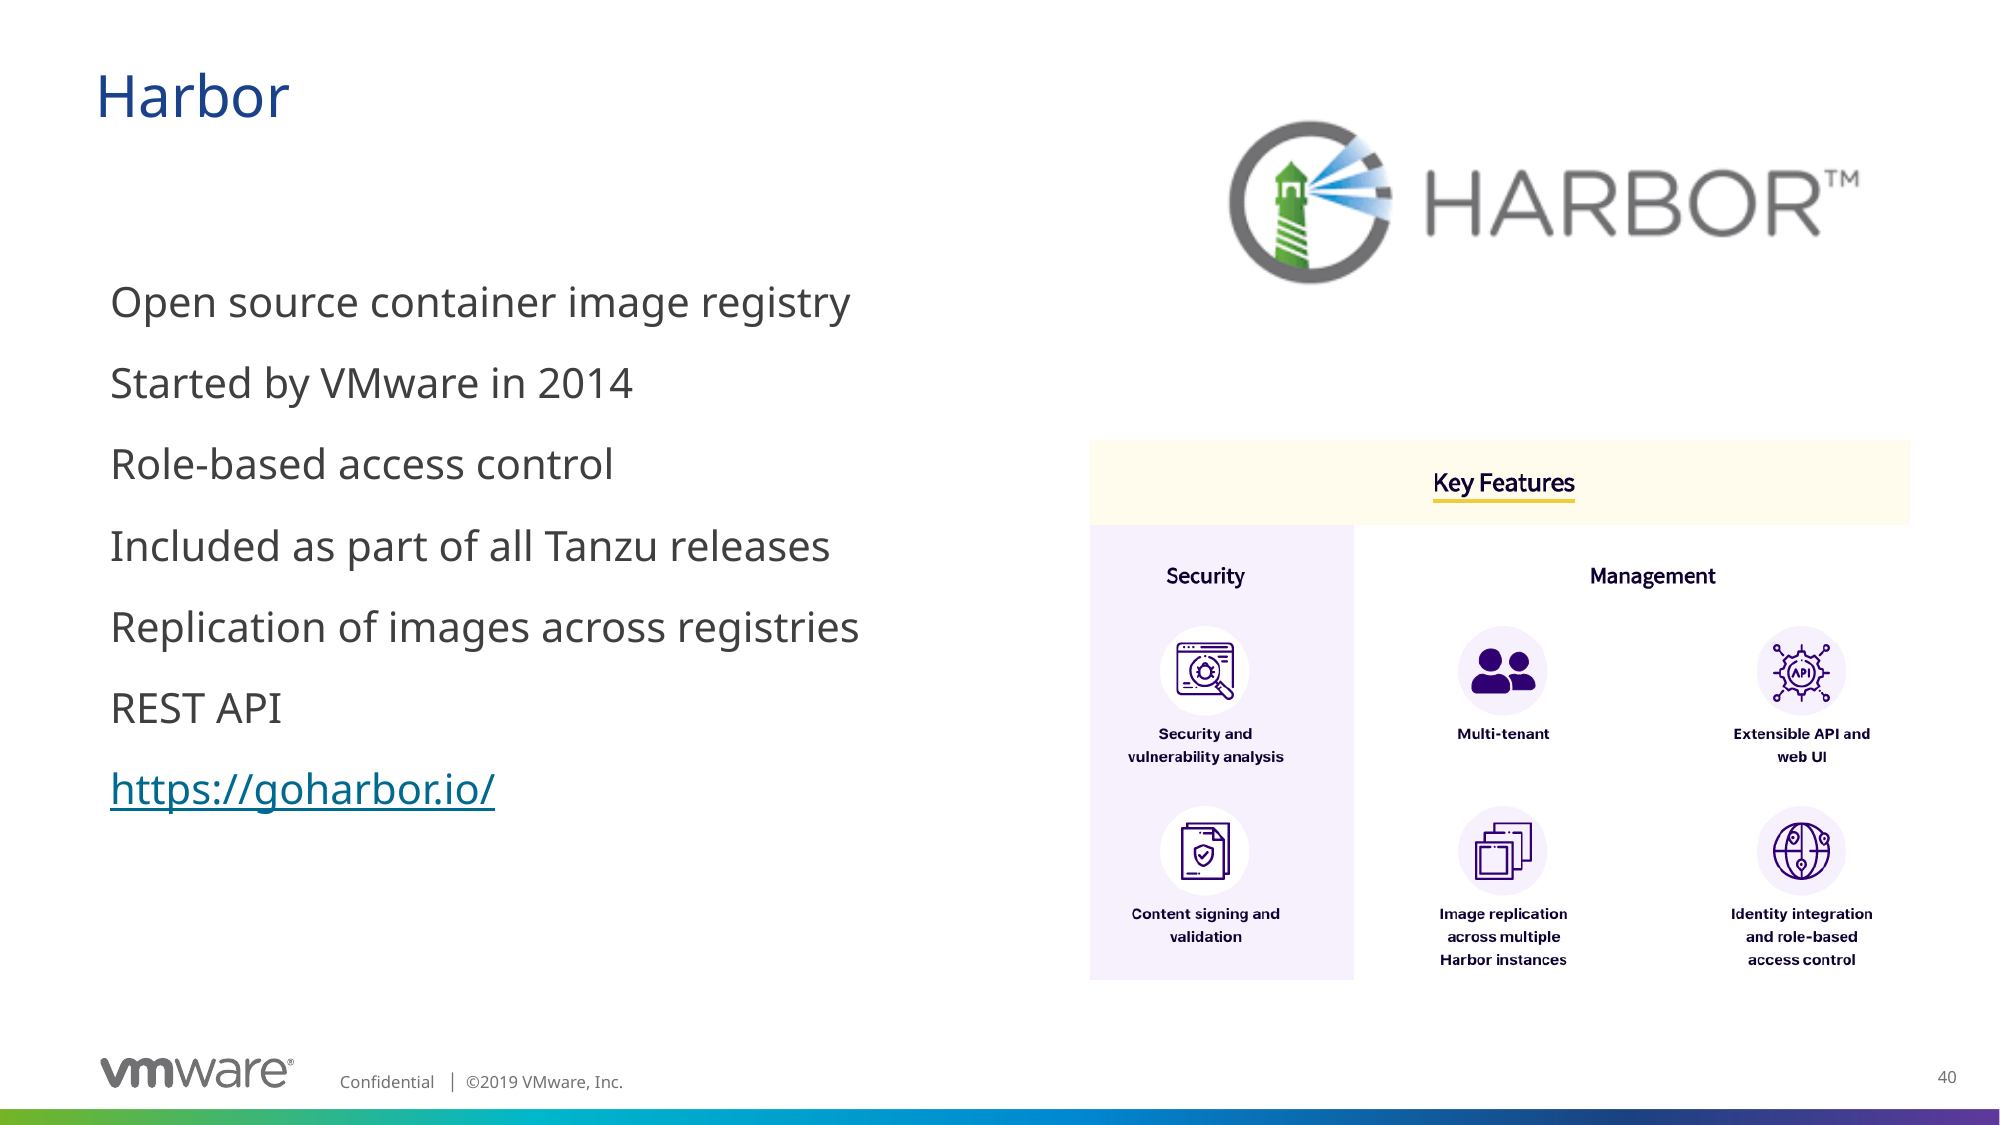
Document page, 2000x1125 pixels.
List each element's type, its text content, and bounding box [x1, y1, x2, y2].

picture [1090, 440, 1911, 980]
picture [1075, 1109, 2000, 1125]
picture [1153, 64, 1942, 342]
title Harbor [95, 67, 1149, 131]
picture [0, 1109, 719, 1125]
list Open source container image registry Started by VMware in 2014 Role-based access control Included as part of all Tanzu releases Replication of images across registries REST API https://goharbor.io/ [109, 275, 1910, 1026]
